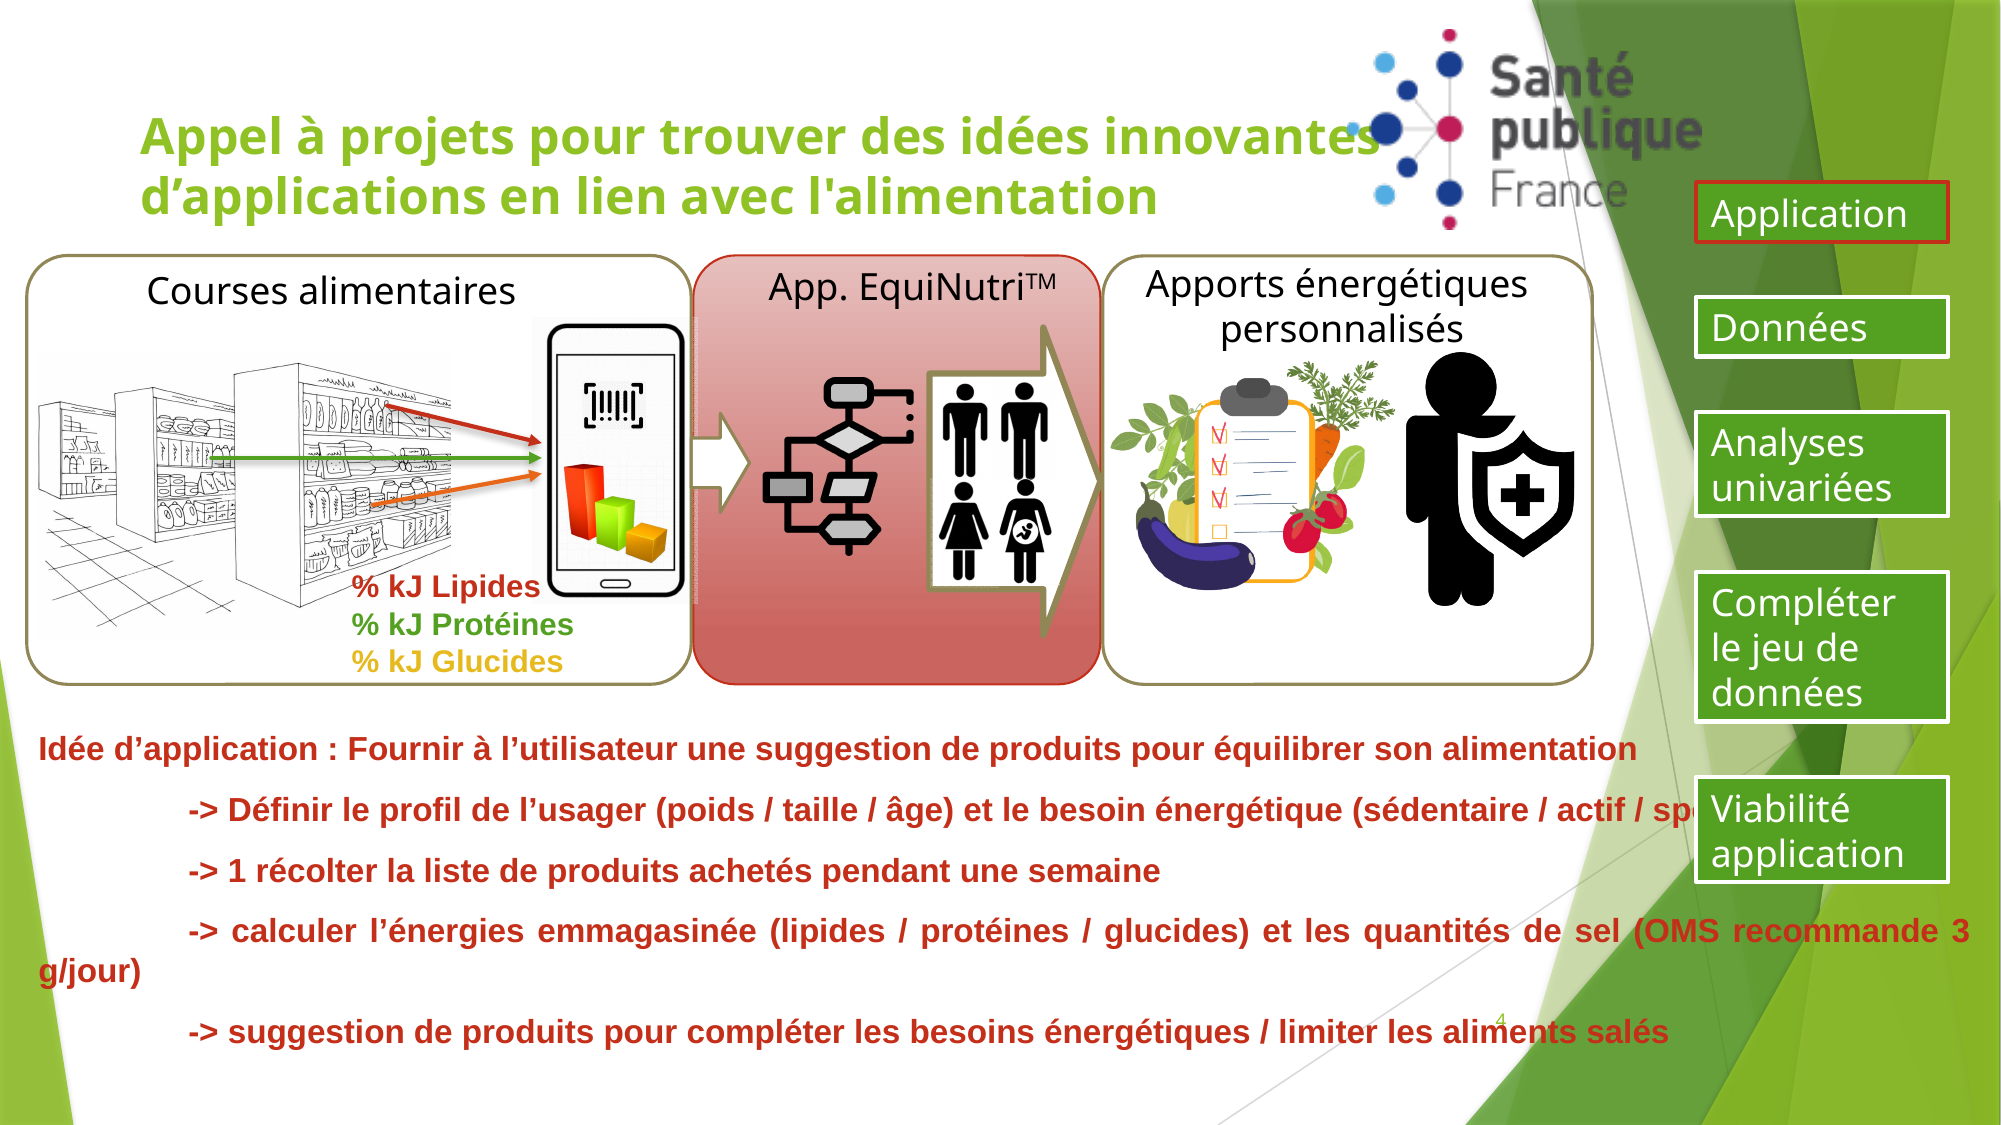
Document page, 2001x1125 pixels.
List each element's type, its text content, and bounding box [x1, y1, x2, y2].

text_box Viabilité application [1694, 775, 1950, 884]
title Appel à projets pour trouver des idées innovantes d’applications en lien avec l'alimentation [125, 96, 1575, 249]
text_box Application [1694, 180, 1950, 244]
slide_number 3 [1409, 991, 1522, 1051]
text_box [26, 251, 1621, 689]
picture [1347, 28, 1703, 230]
text_box Compléter le jeu de données [1694, 570, 1950, 724]
text_box Données [1694, 295, 1950, 359]
text_box Idée d’application : Fournir à l’utilisateur une suggestion de produits pour équilibrer son alimentation -> Définir le profil de l’usager (poids / taille / âge) et le besoin énergétique (sédentaire / actif / sport) -> 1 récolter la liste de produits achetés pendant une semaine -> calculer l’énergies emmagasinée (lipides / protéines / glucides) et les quantités de sel (OMS recommande 3 g/jour) -> suggestion de produits pour compléter les besoins énergétiques / limiter les aliments salés [23, 719, 1989, 1037]
text_box Analyses univariées [1694, 410, 1950, 518]
